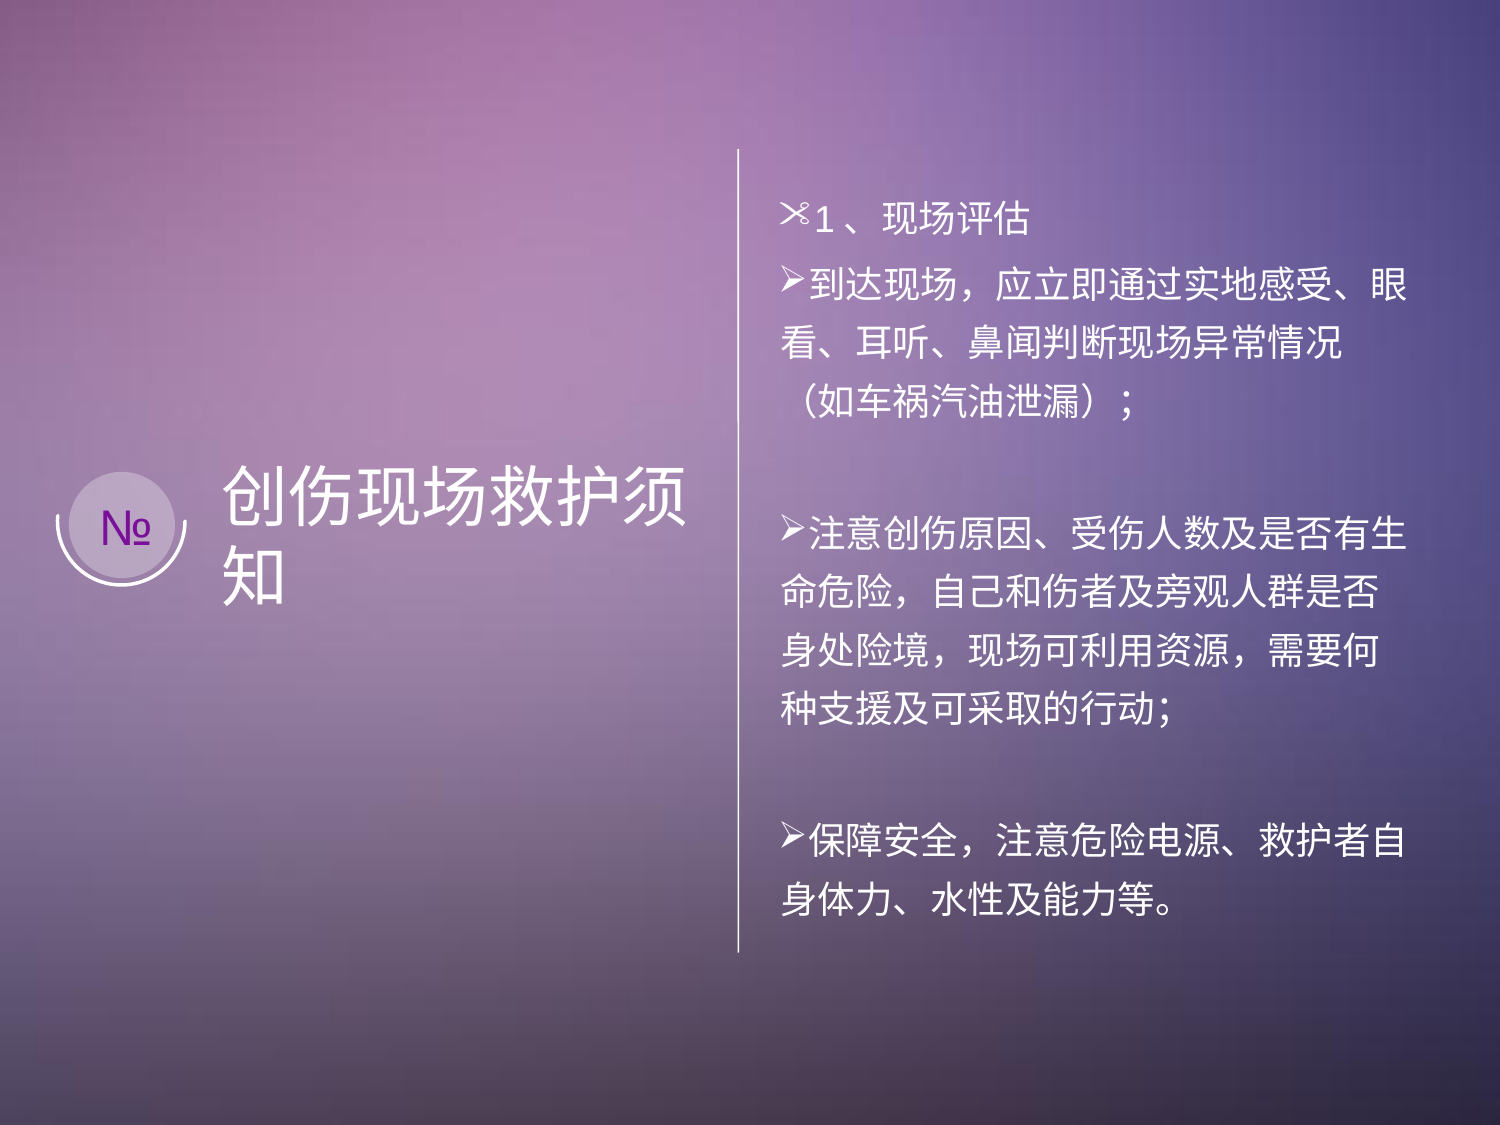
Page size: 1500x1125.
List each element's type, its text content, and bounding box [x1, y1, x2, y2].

text_box № [68, 471, 175, 579]
picture [0, 0, 1500, 1125]
text_box 1、现场评估 到达现场，应立即通过实地感受、眼看、耳听、鼻闻判断现场异常情况（如车祸汽油泄漏）； 注意创伤原因、受伤人数及是否有生命危险，自己和伤者及旁观人群是否身处险境，现场可利用资源，需要何种支援及可采取的行动； 保障安全，注意危险电源、救护者自身体力、水性及能力等。 [761, 149, 1425, 953]
text_box 创伤现场救护须知 [206, 414, 739, 656]
